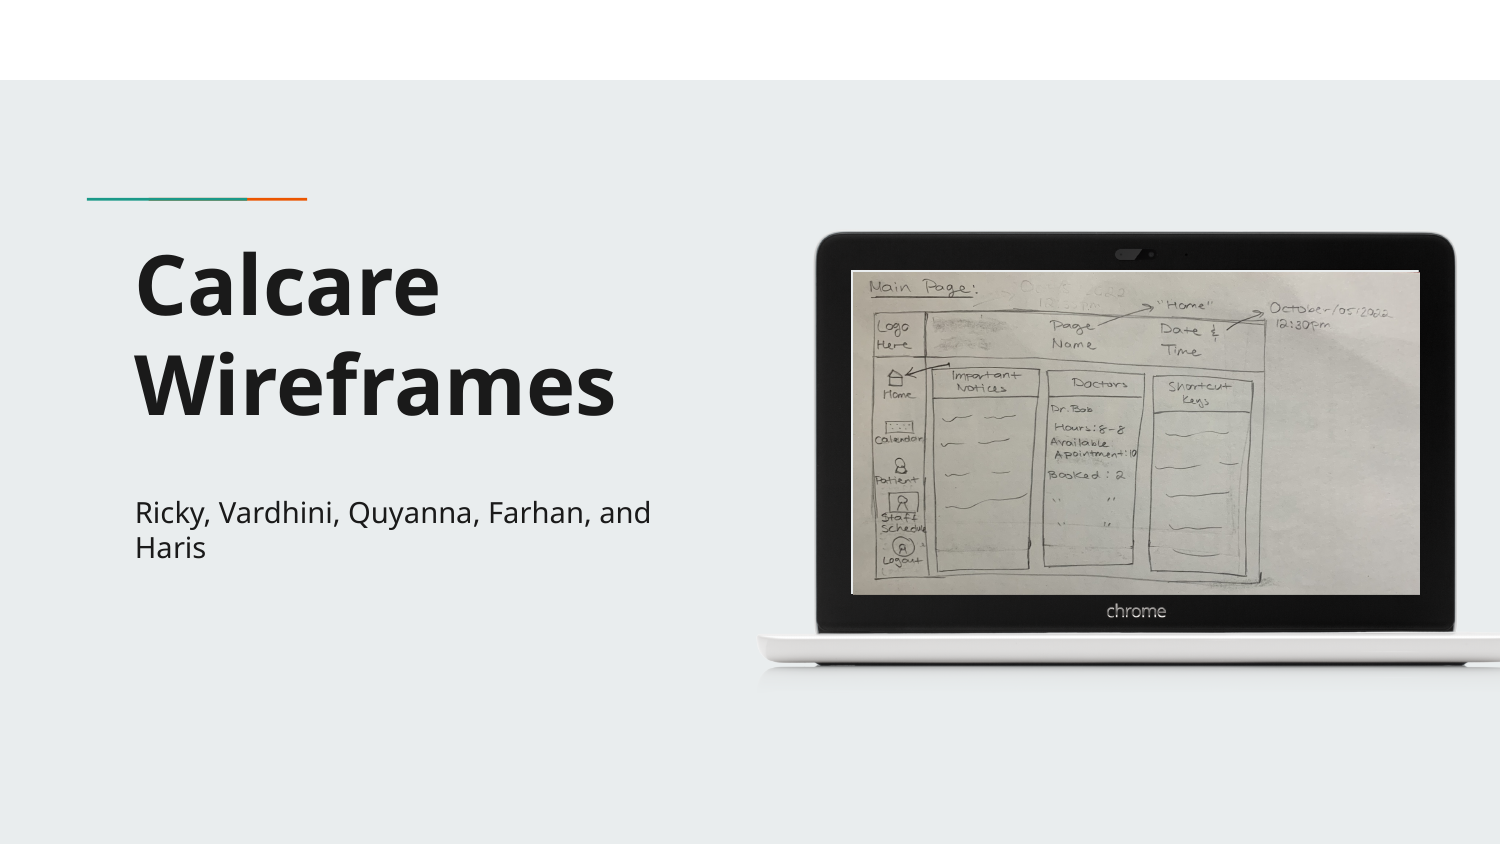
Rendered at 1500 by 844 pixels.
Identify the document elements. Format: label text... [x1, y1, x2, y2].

picture [755, 229, 1500, 693]
title Calcare Wireframes [119, 216, 741, 455]
subtitle Ricky, Vardhini, Quyanna, Farhan, and Haris [119, 479, 742, 615]
